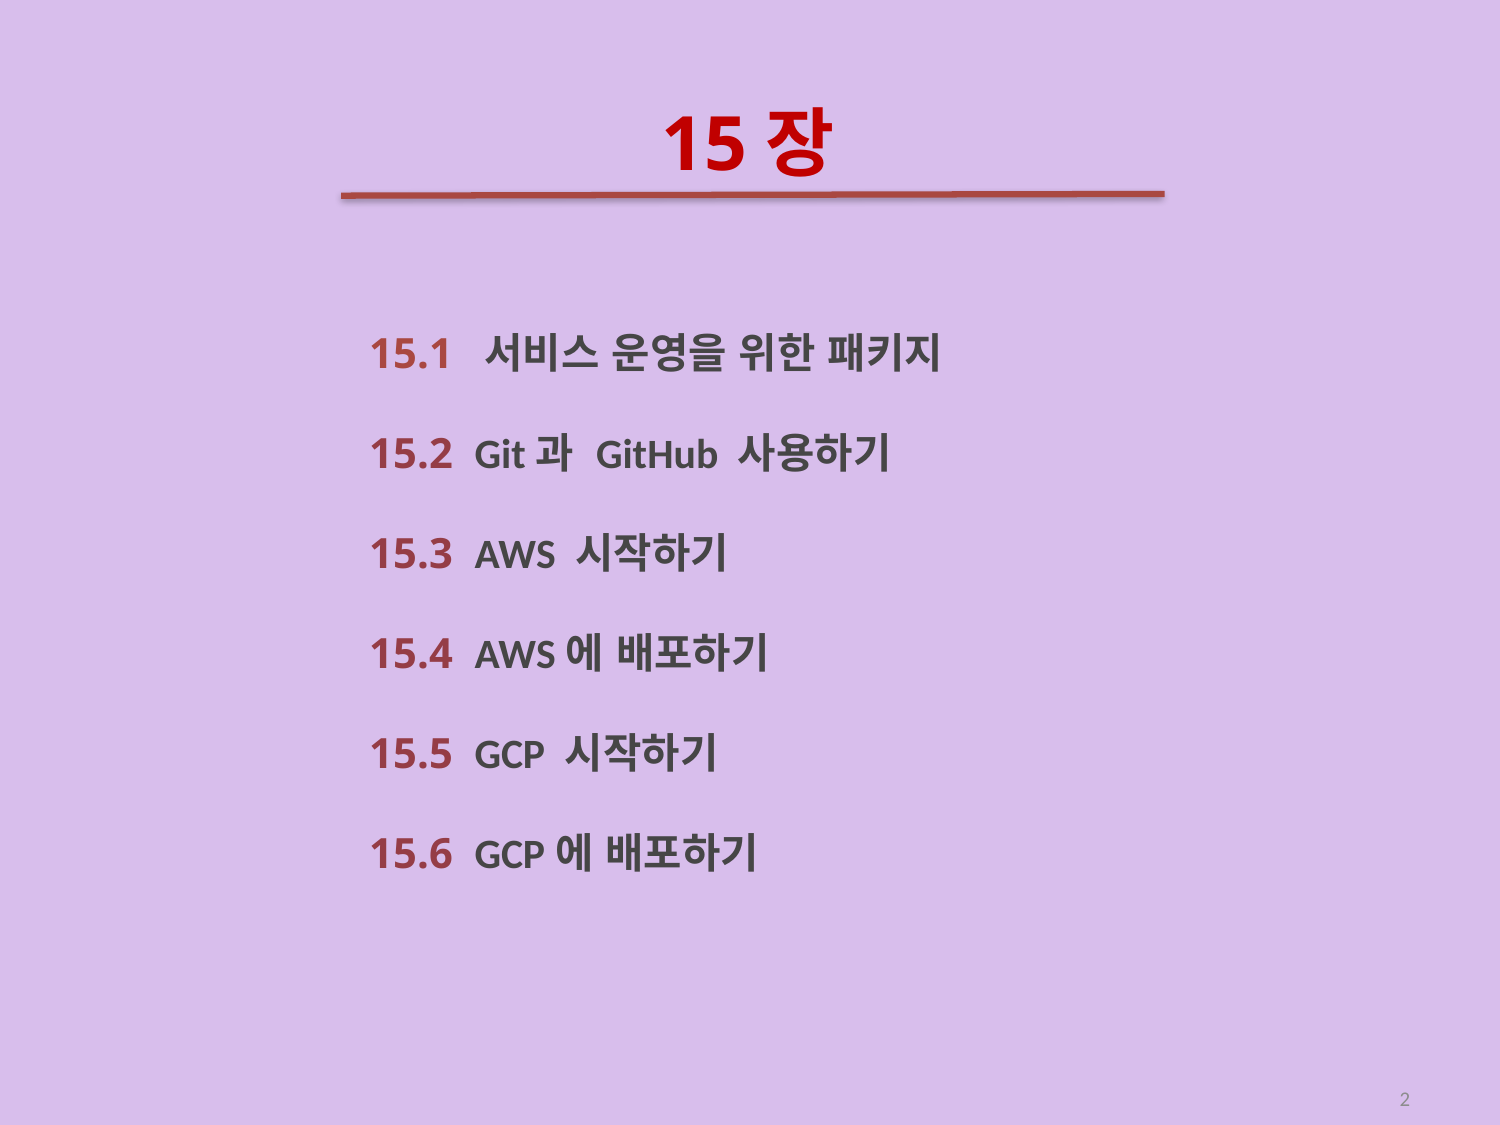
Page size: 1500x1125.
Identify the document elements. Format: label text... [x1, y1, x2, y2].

text_box 15.1 서비스 운영을 위한 패키지 15.2 Git과 GitHub 사용하기 15.3 AWS 시작하기 15.4 AWS에 배포하기 15.5 GCP 시작하기 15.6 GCP에 배포하기 [354, 269, 1146, 885]
slide_number 2 [1074, 1074, 1425, 1123]
title 15장 [82, 61, 1413, 193]
